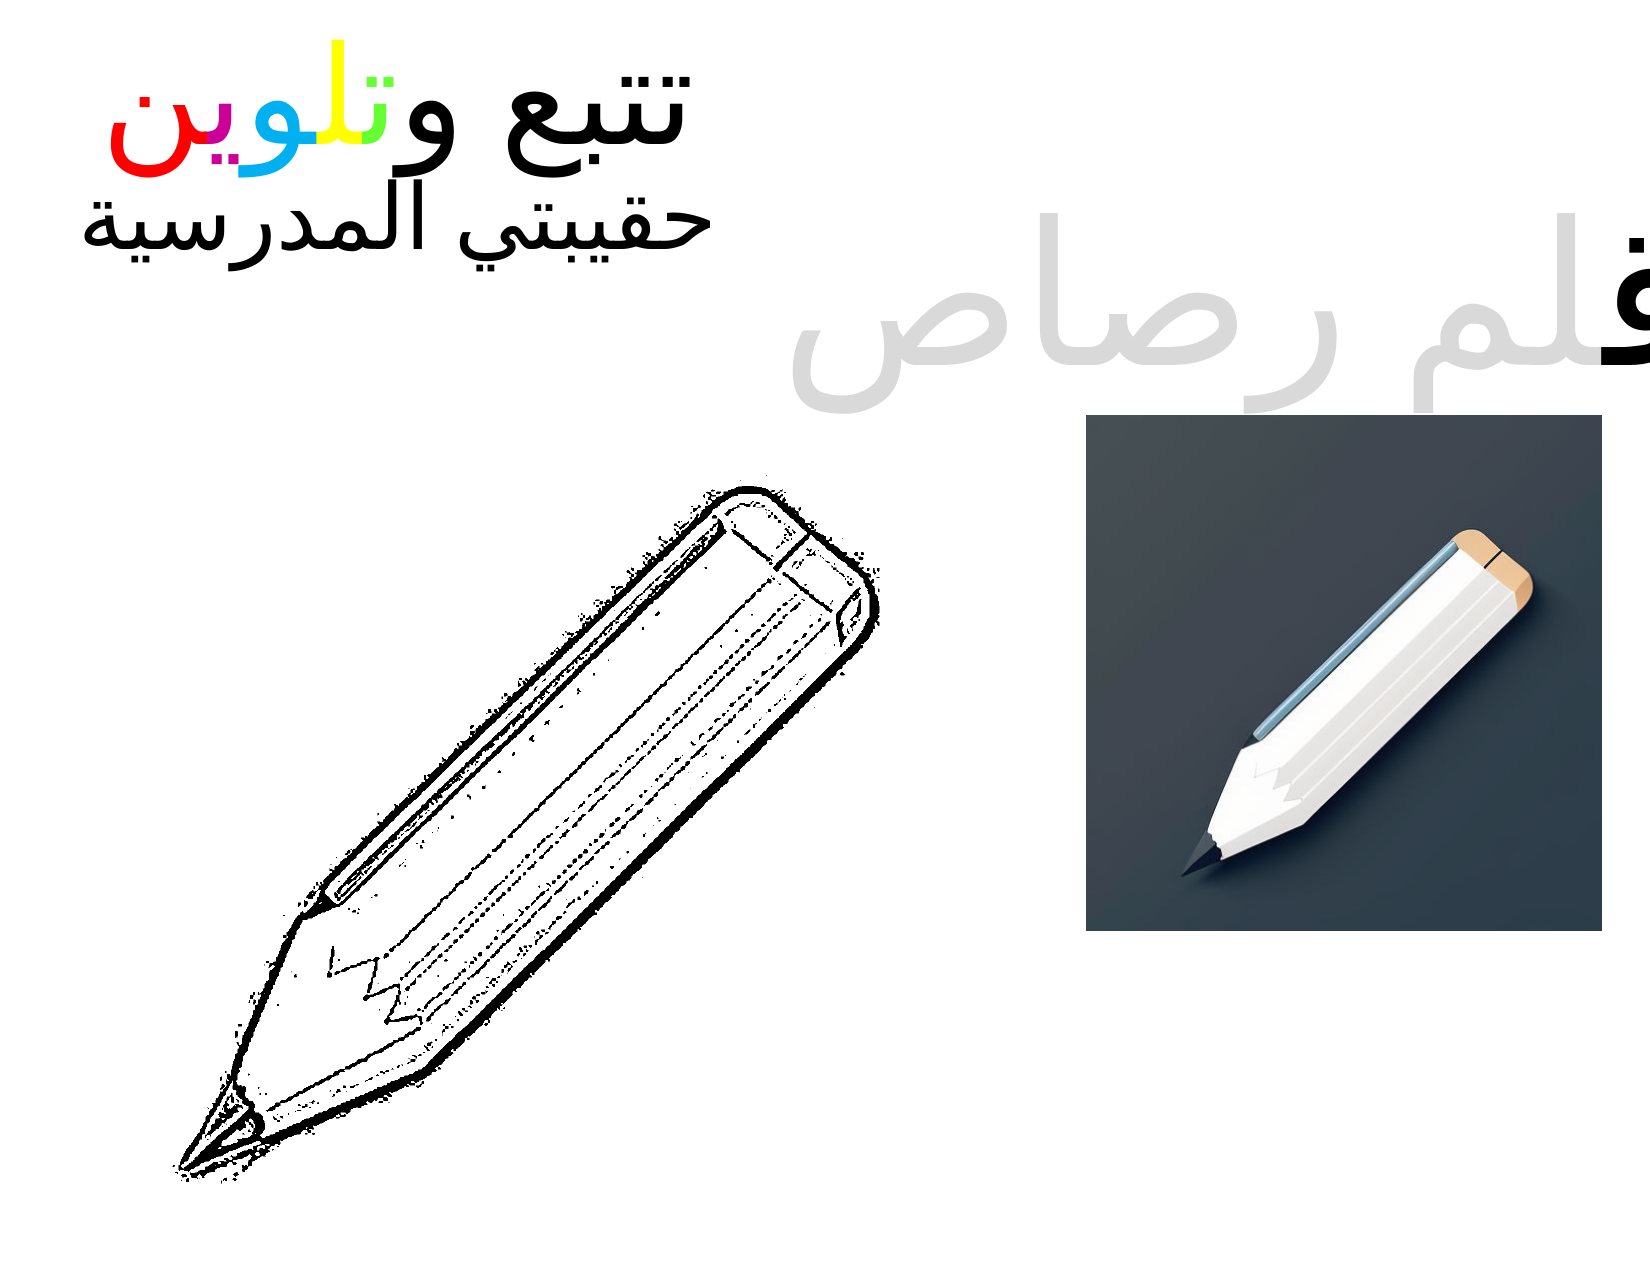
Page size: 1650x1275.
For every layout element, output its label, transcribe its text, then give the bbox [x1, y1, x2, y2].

picture [0, 270, 1004, 1275]
picture [1086, 415, 1602, 931]
text_box حقيبتي المدرسية [14, 150, 783, 270]
text_box قلم رصاص [783, 158, 1650, 413]
text_box تتبع وتلوين [0, 0, 812, 180]
